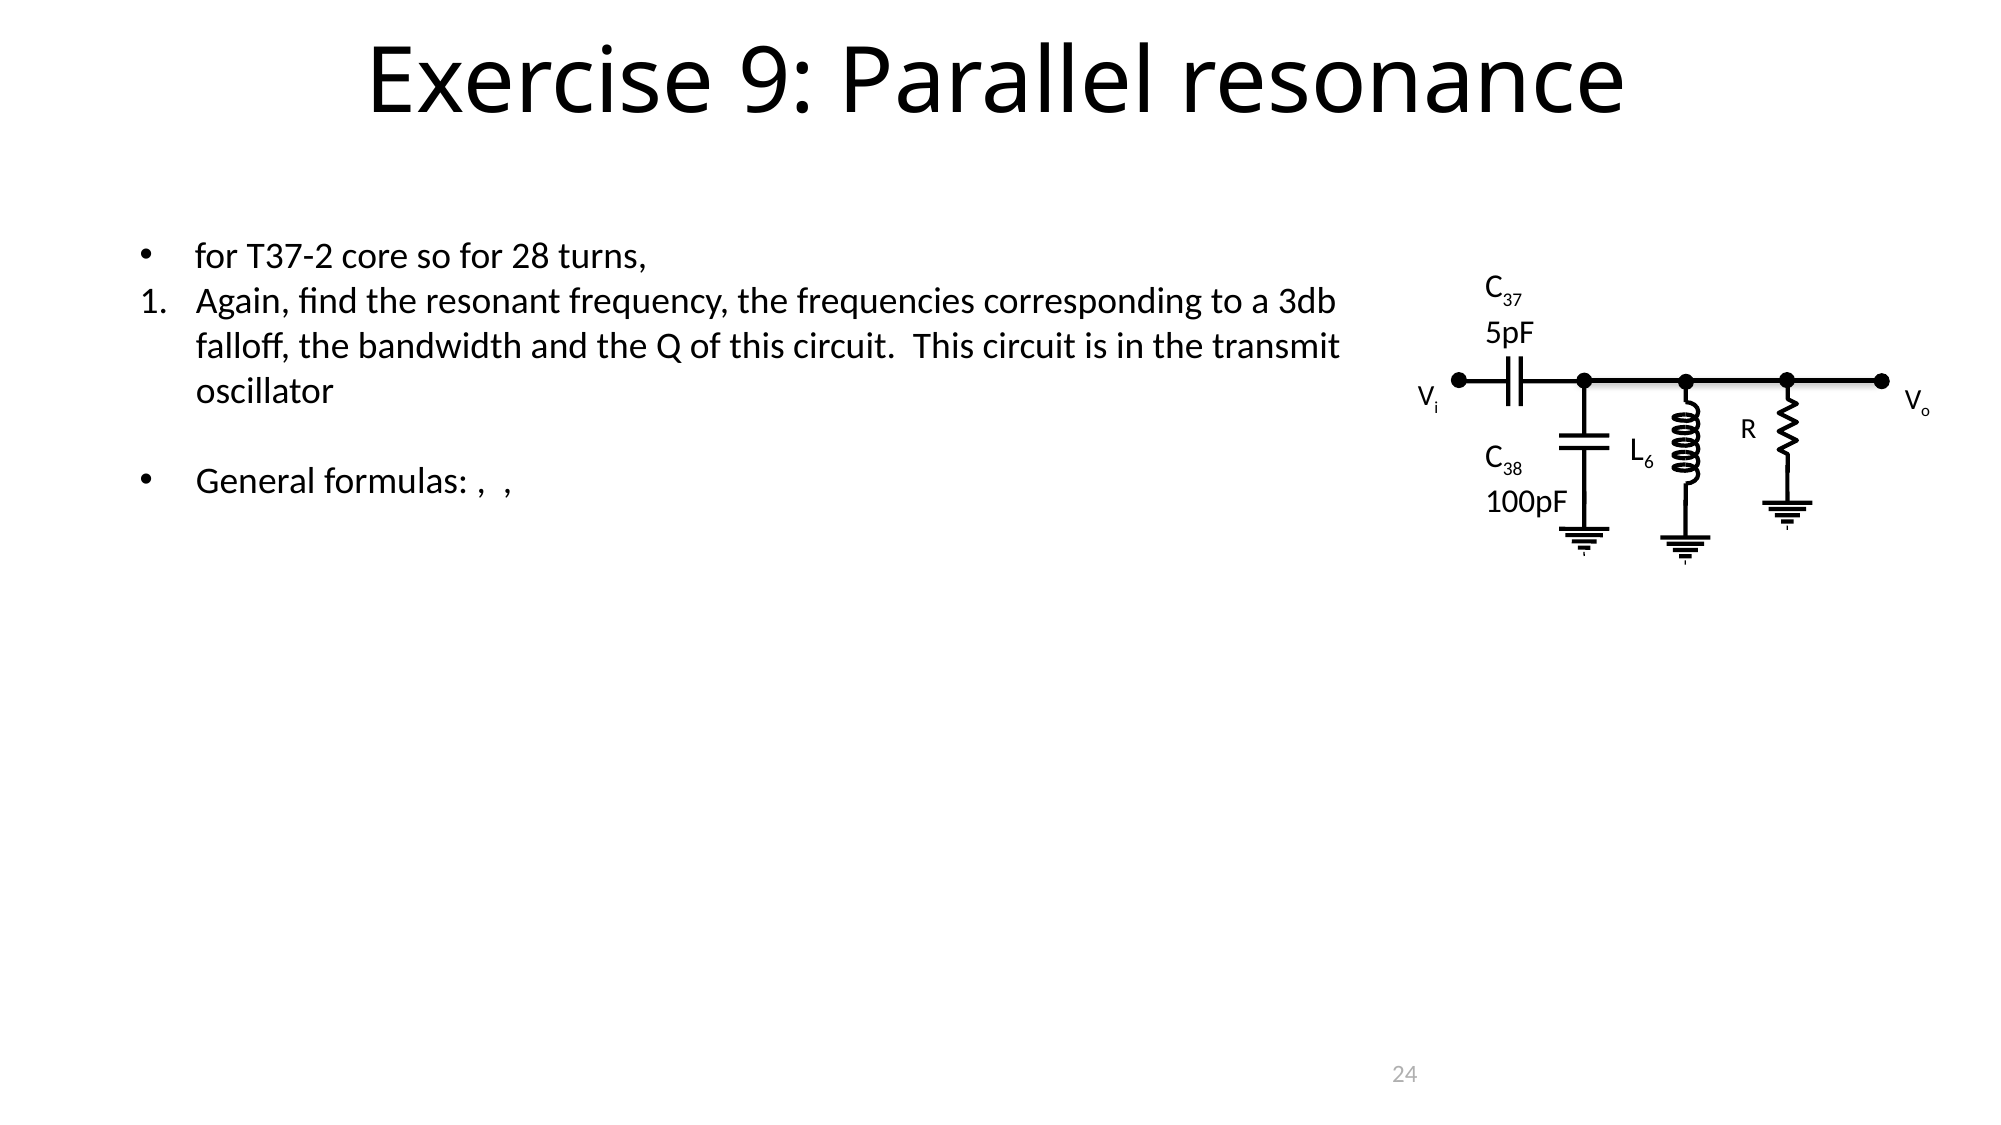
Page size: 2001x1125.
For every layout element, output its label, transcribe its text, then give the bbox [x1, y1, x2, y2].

slide_number 24 [1074, 738, 1425, 1125]
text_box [1410, 256, 1973, 563]
text_box Exercise 9: Parallel resonance [20, 20, 1975, 131]
